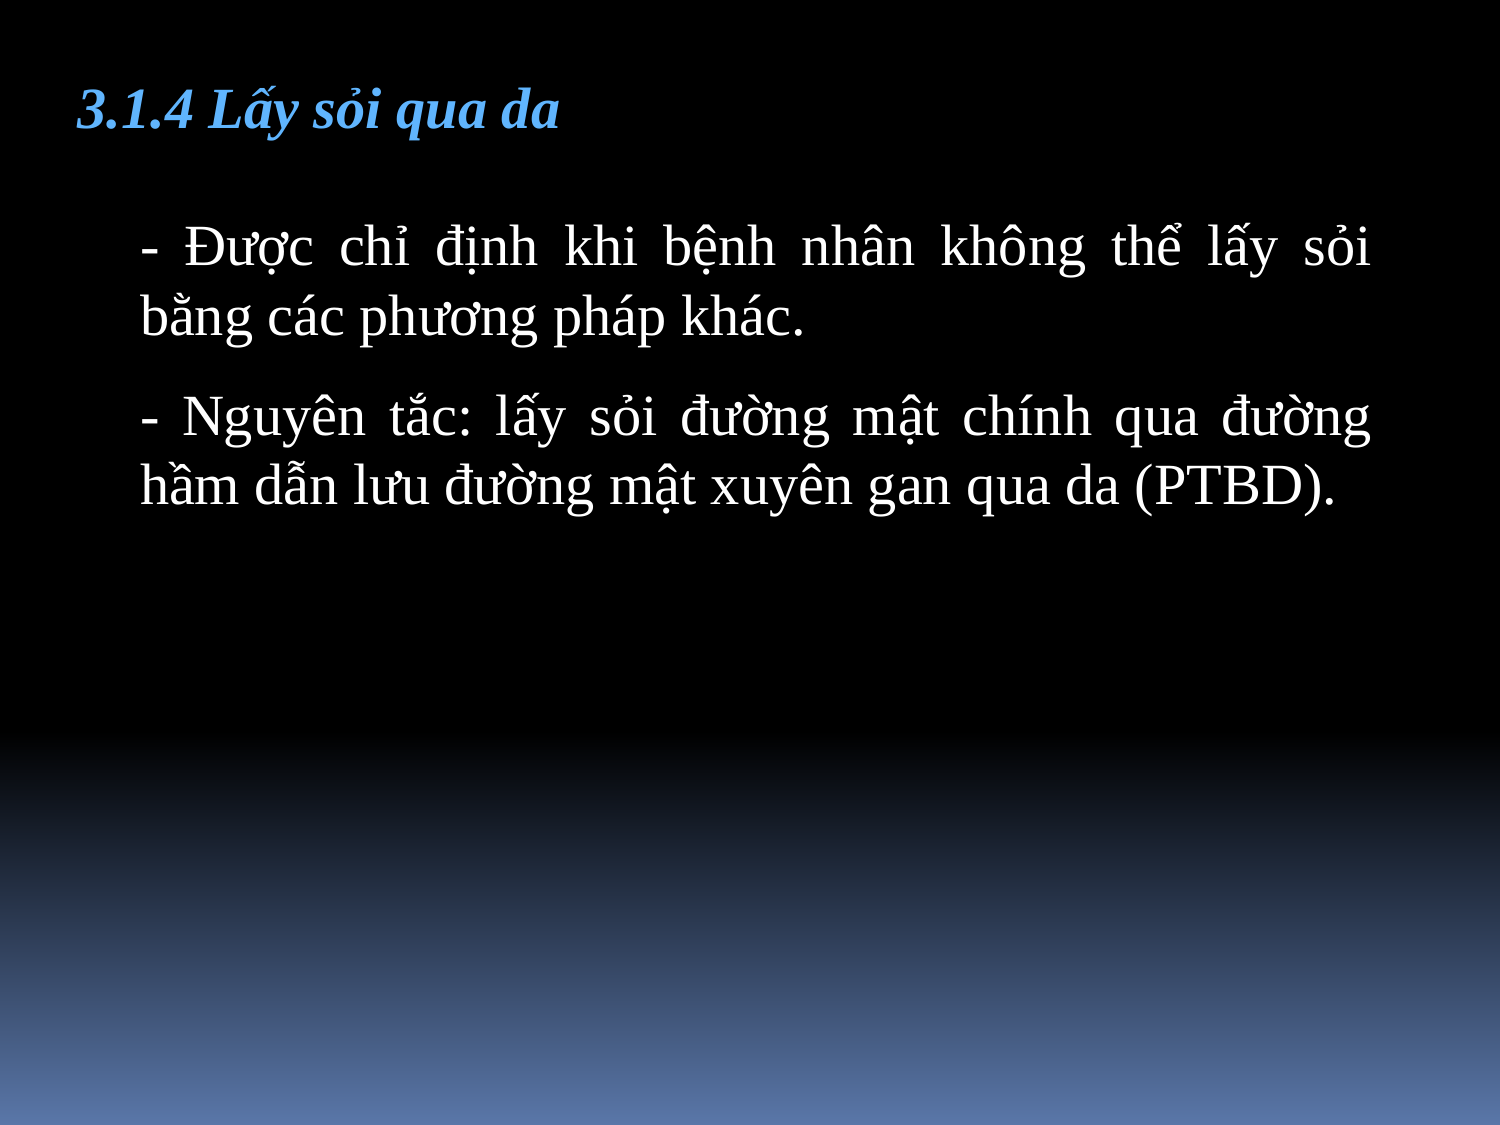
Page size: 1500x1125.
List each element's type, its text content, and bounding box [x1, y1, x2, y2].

text_box - Được chỉ định khi bệnh nhân không thể lấy sỏi bằng các phương pháp khác. - Nguyên tắc: lấy sỏi đường mật chính qua đường hầm dẫn lưu đường mật xuyên gan qua da (PTBD). [124, 199, 1388, 524]
text_box 3.1.4 Lấy sỏi qua da [62, 62, 1463, 148]
